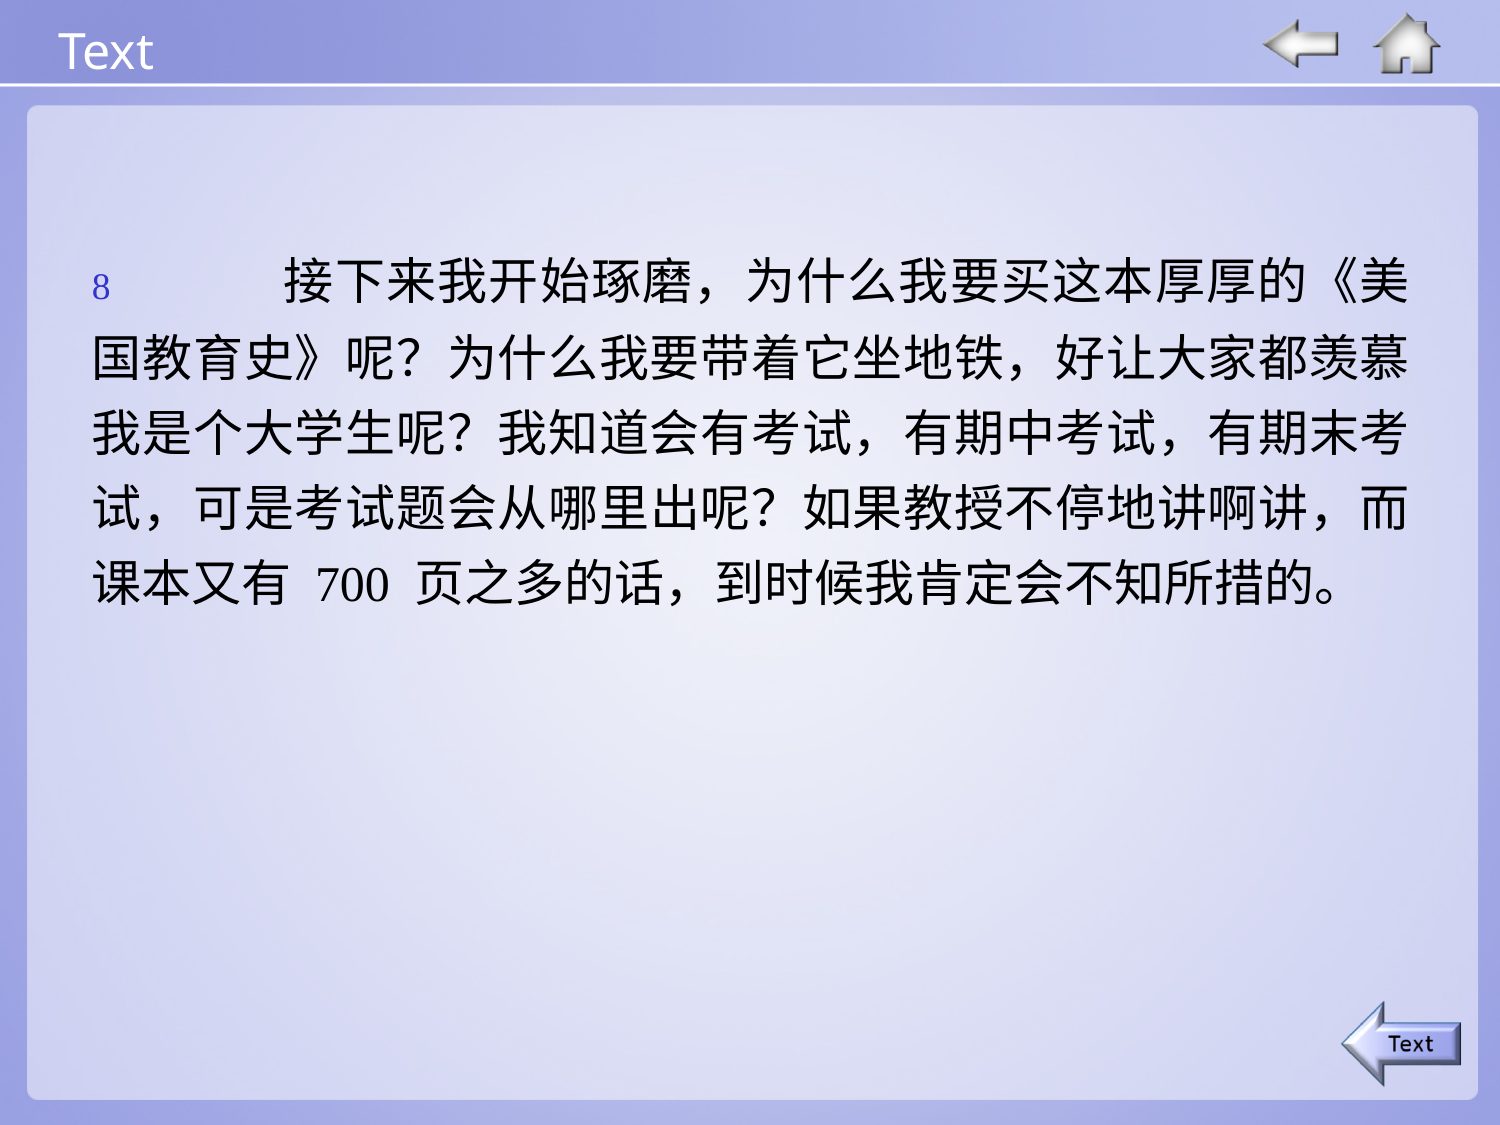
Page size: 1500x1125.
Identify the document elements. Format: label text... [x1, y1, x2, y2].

text_box Text [43, 11, 170, 87]
picture [0, 0, 1500, 1125]
list 8 接下来我开始琢磨，为什么我要买这本厚厚的《美国教育史》呢？为什么我要带着它坐地铁，好让大家都羡慕我是个大学生呢？我知道会有考试，有期中考试，有期末考试，可是考试题会从哪里出呢？如果教授不停地讲啊讲，而课本又有 700 页之多的话，到时候我肯定会不知所措的。 [76, 111, 1426, 1057]
